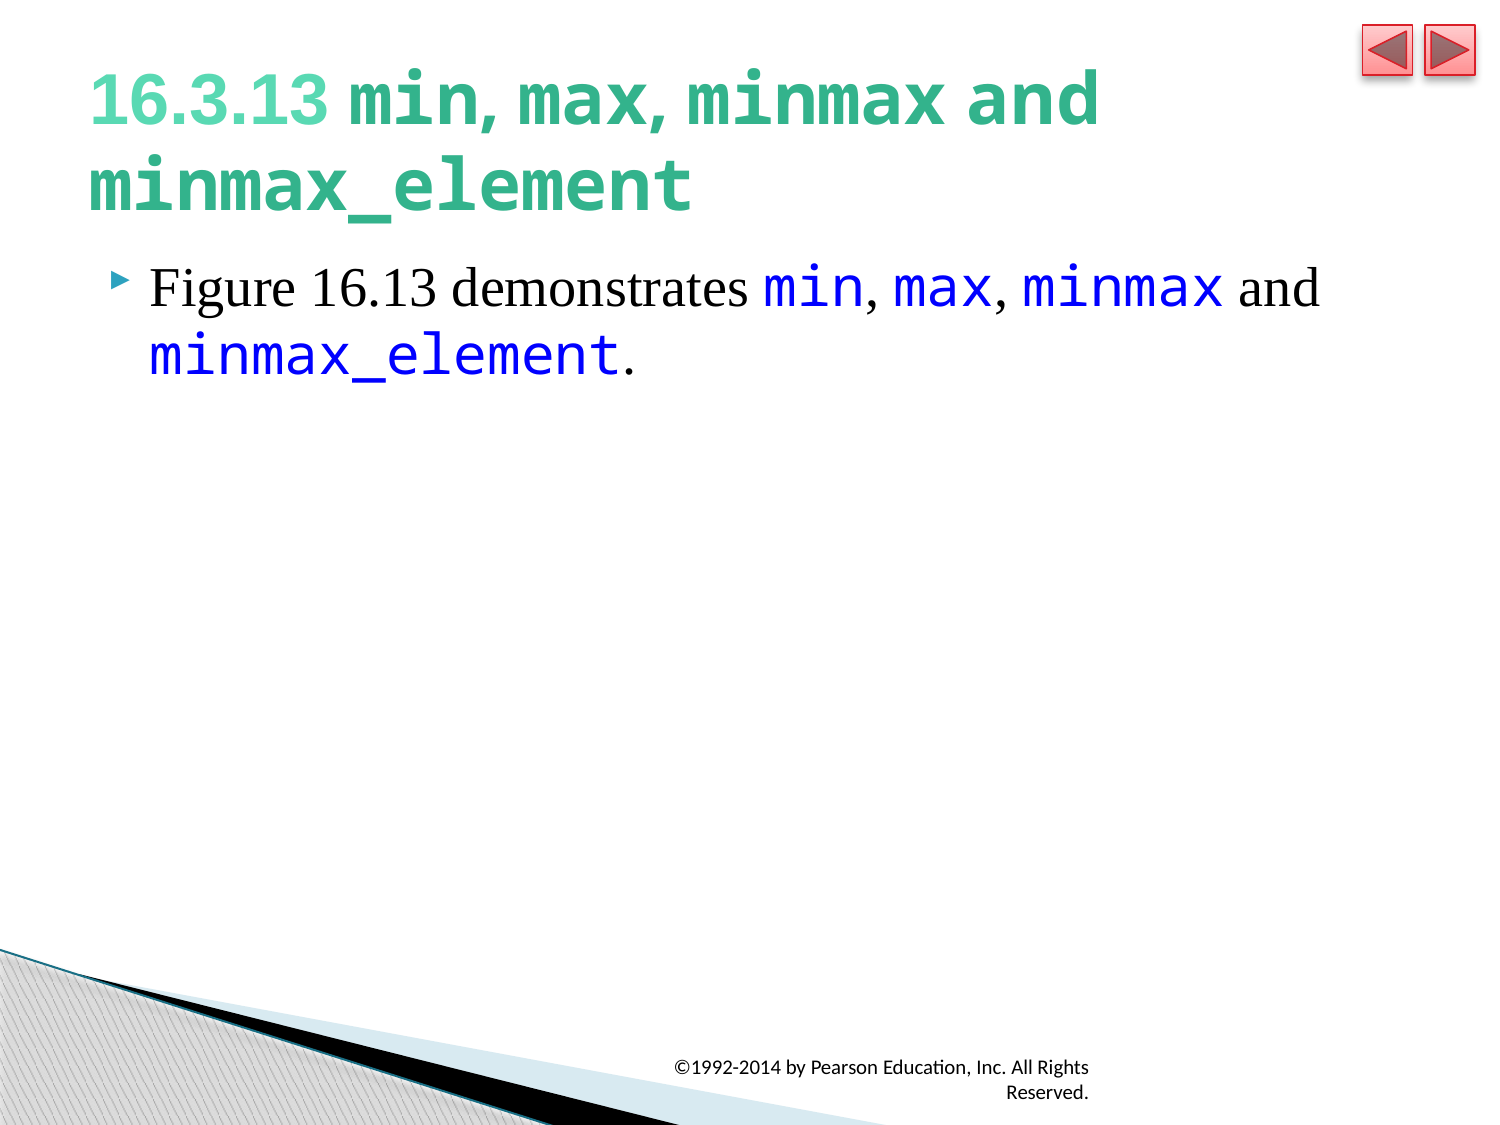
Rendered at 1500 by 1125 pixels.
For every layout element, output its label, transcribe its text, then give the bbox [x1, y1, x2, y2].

footer ©1992-2014 by Pearson Education, Inc. All Rights Reserved. [650, 1051, 1105, 1112]
list Figure 16.13 demonstrates min, max, minmax and minmax_element. [75, 242, 1425, 986]
title 16.3.13 min, max, minmax and minmax_element [75, 45, 1425, 233]
